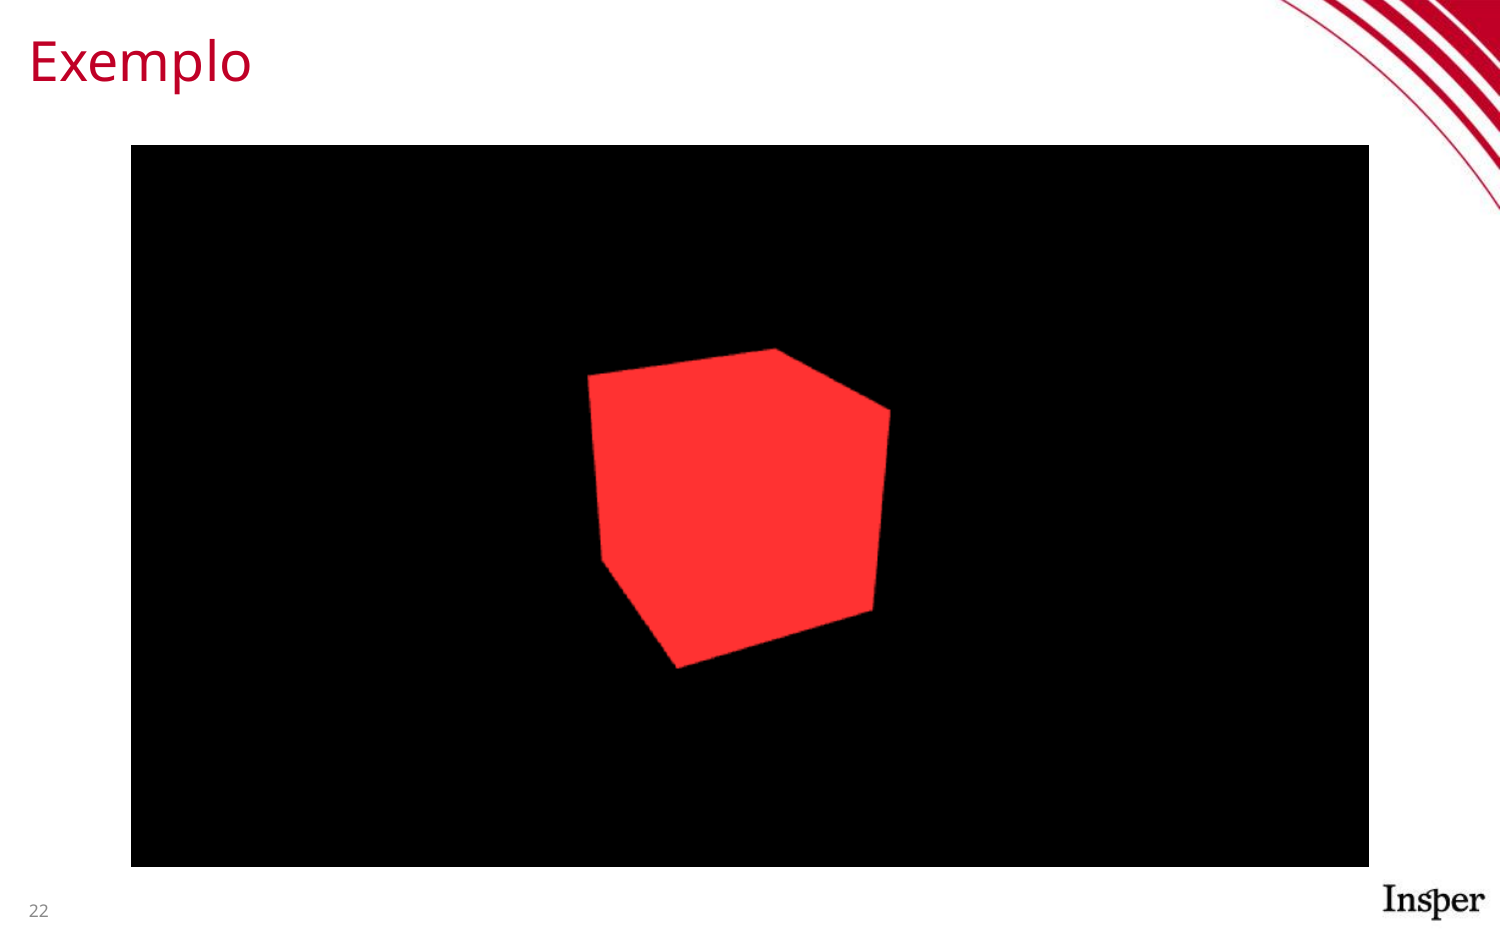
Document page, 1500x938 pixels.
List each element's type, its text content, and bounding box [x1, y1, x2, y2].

slide_number 22 [0, 887, 78, 938]
picture [131, 0, 1500, 938]
title Exemplo [13, 18, 1397, 104]
